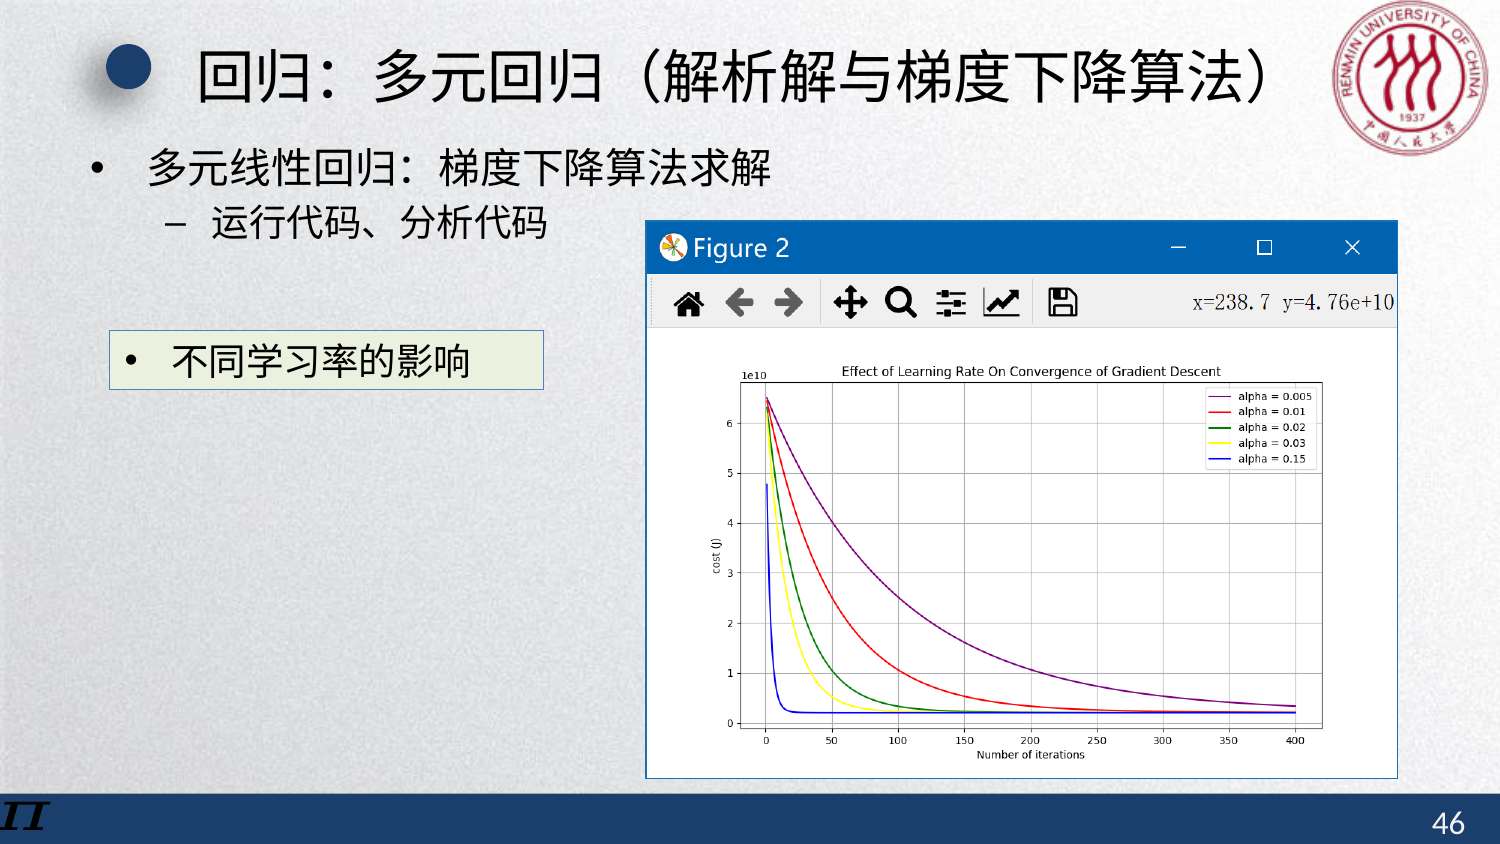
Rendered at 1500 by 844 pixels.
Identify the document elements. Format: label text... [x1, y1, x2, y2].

text_box [99, 157, 1450, 803]
text_box [74, 132, 1425, 778]
text_box 不同学习率的影响 [109, 330, 544, 390]
picture [645, 220, 1398, 780]
title 回归：多元回归（解析解与梯度下降算法） [75, 33, 1425, 116]
picture [0, 0, 1500, 793]
